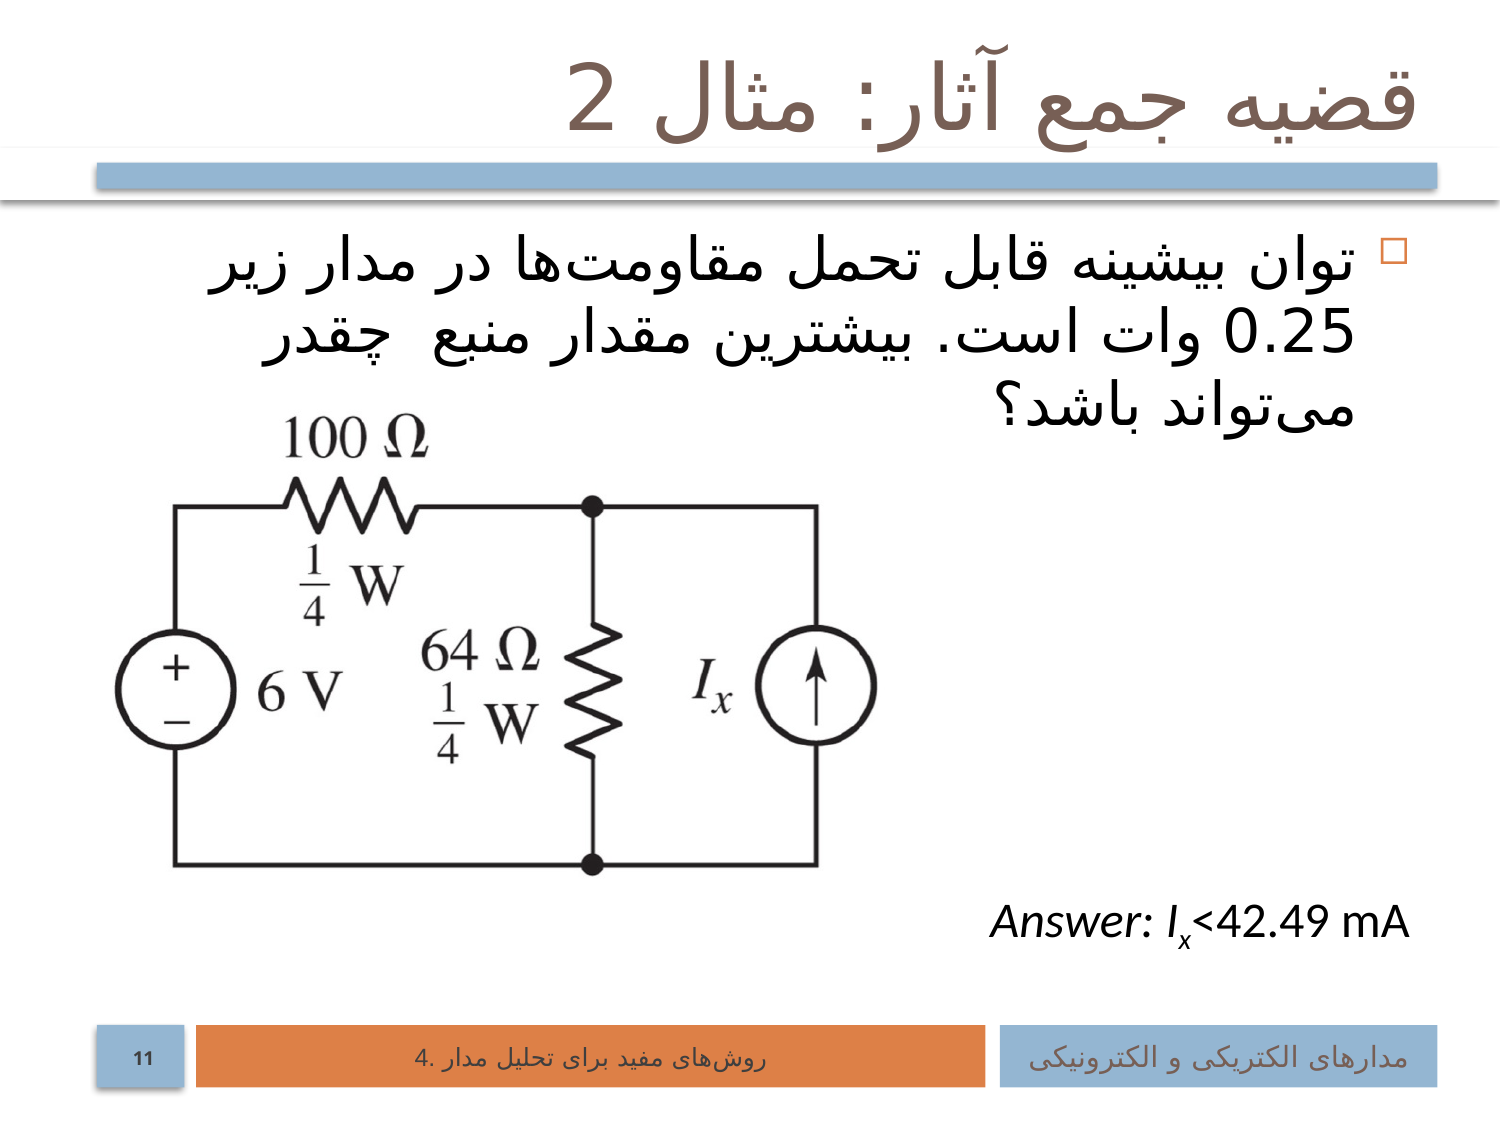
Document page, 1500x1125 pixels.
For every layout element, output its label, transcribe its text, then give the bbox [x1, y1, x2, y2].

picture [112, 399, 935, 893]
footer 4. روش‌های مفید برای تحلیل مدار [196, 1025, 986, 1088]
title قضیه جمع آثار: مثال 2 [100, 37, 1438, 150]
slide_number مدارهای الکتریکی و الکترونیکی [999, 1025, 1438, 1088]
slide_number 11 [99, 1038, 188, 1079]
